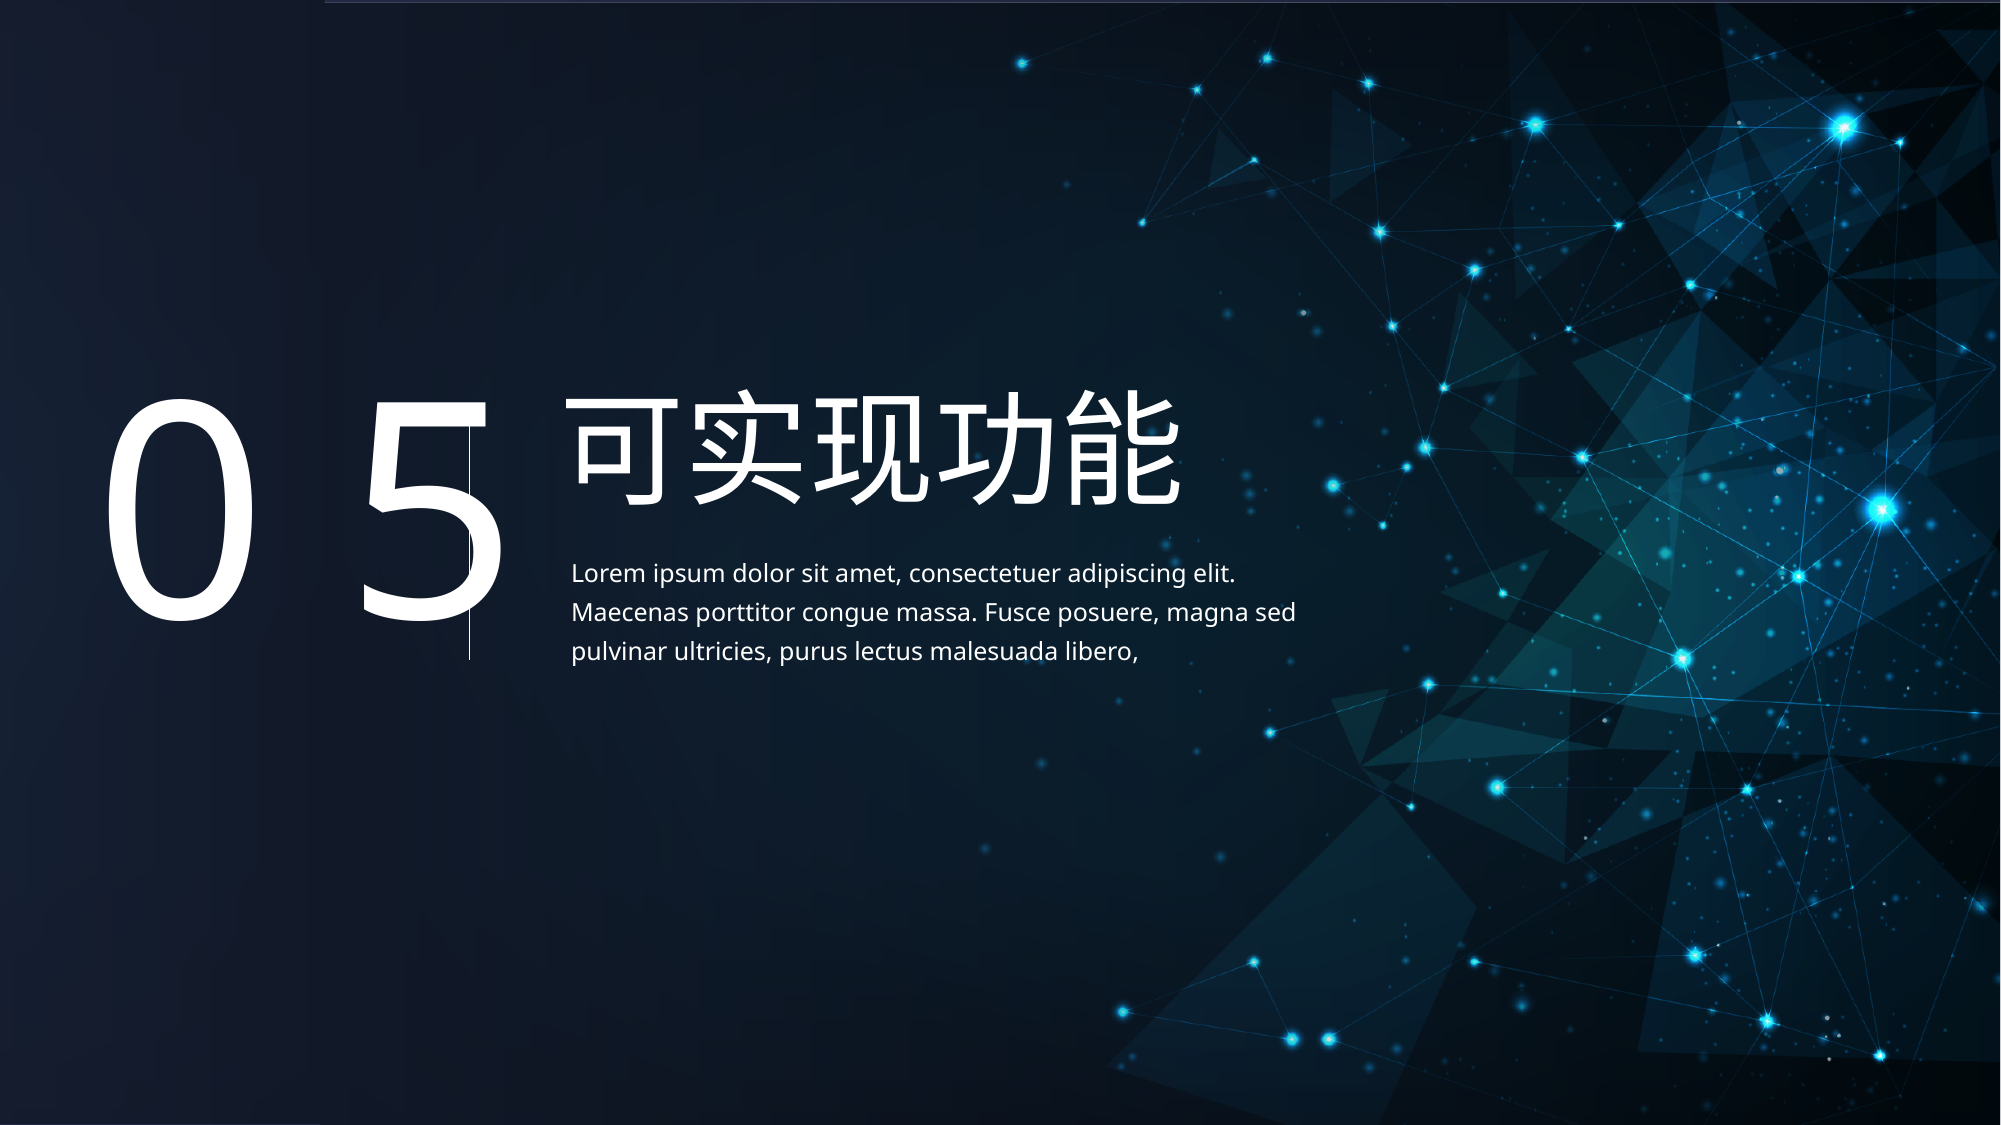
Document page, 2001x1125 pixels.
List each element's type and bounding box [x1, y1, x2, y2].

text_box [0, 0, 2000, 1125]
text_box [67, 309, 1373, 691]
